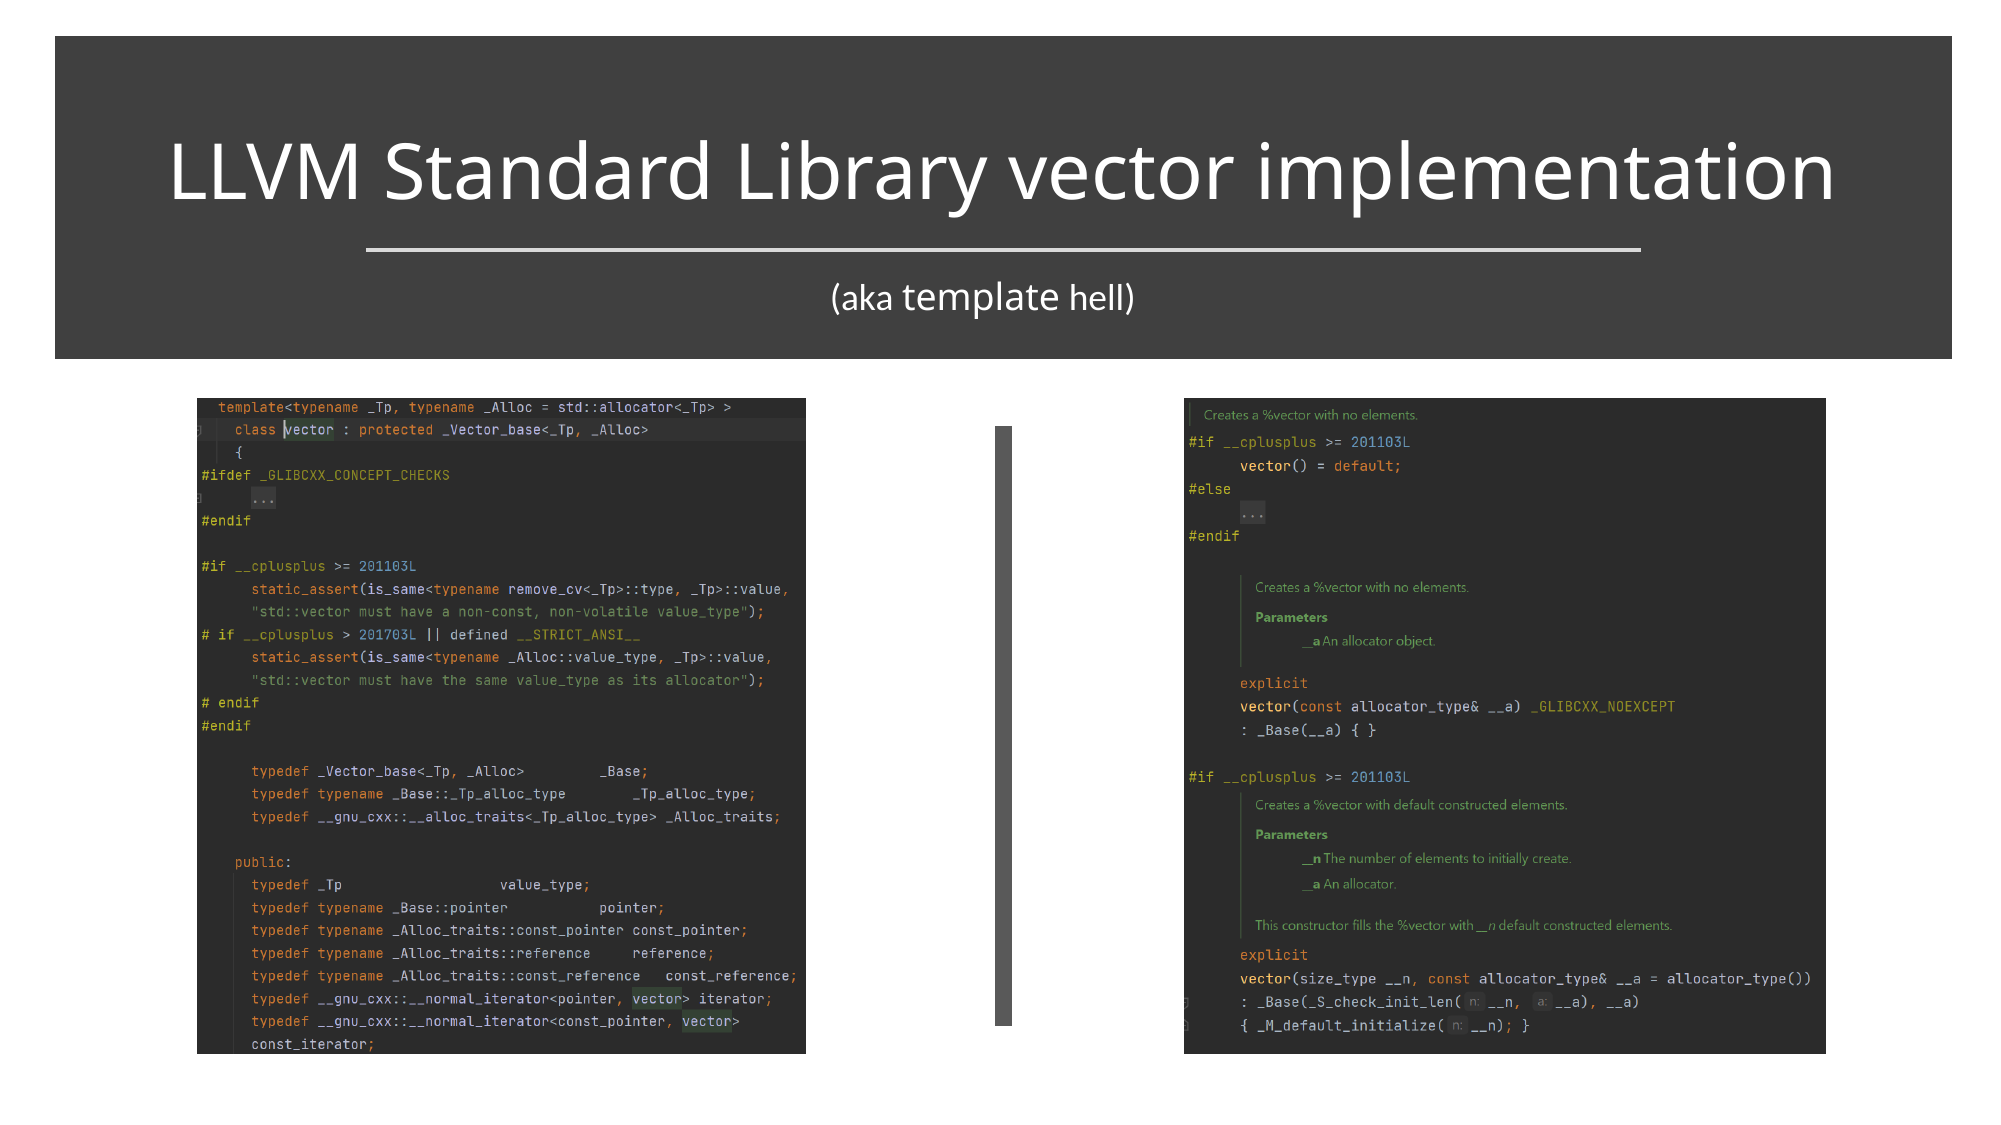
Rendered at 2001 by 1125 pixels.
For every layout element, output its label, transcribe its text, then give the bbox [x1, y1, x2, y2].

title LLVM Standard Library vector implementation [89, 71, 1917, 224]
picture [1184, 398, 1826, 1054]
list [197, 398, 806, 1054]
text_box [64, 45, 1942, 350]
text_box (aka template hell) [747, 265, 1218, 326]
